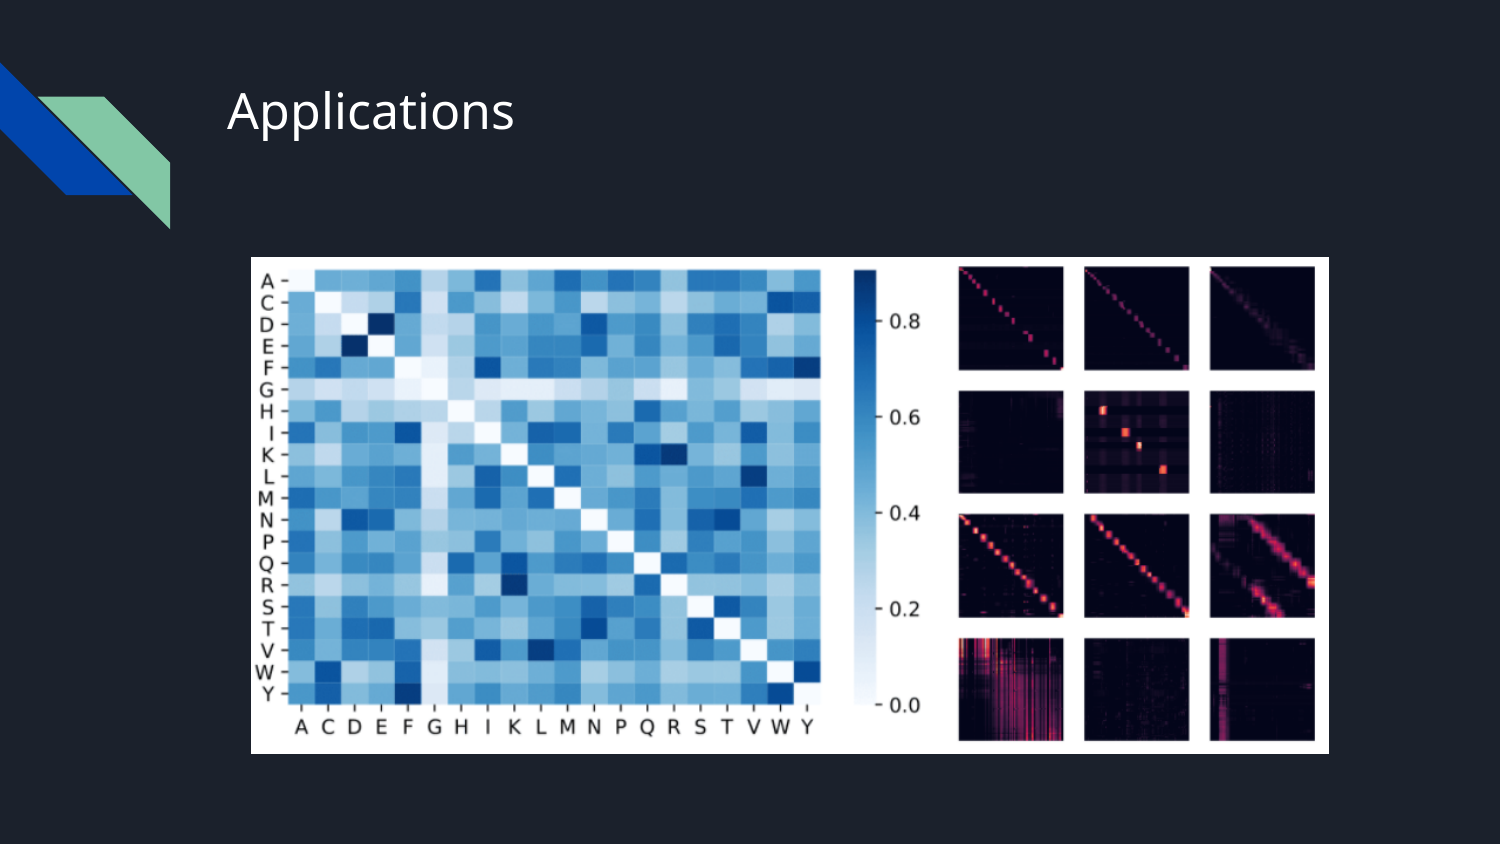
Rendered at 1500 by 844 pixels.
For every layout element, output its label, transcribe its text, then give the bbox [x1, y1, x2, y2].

title Applications [212, 64, 1368, 215]
picture [251, 256, 1330, 754]
